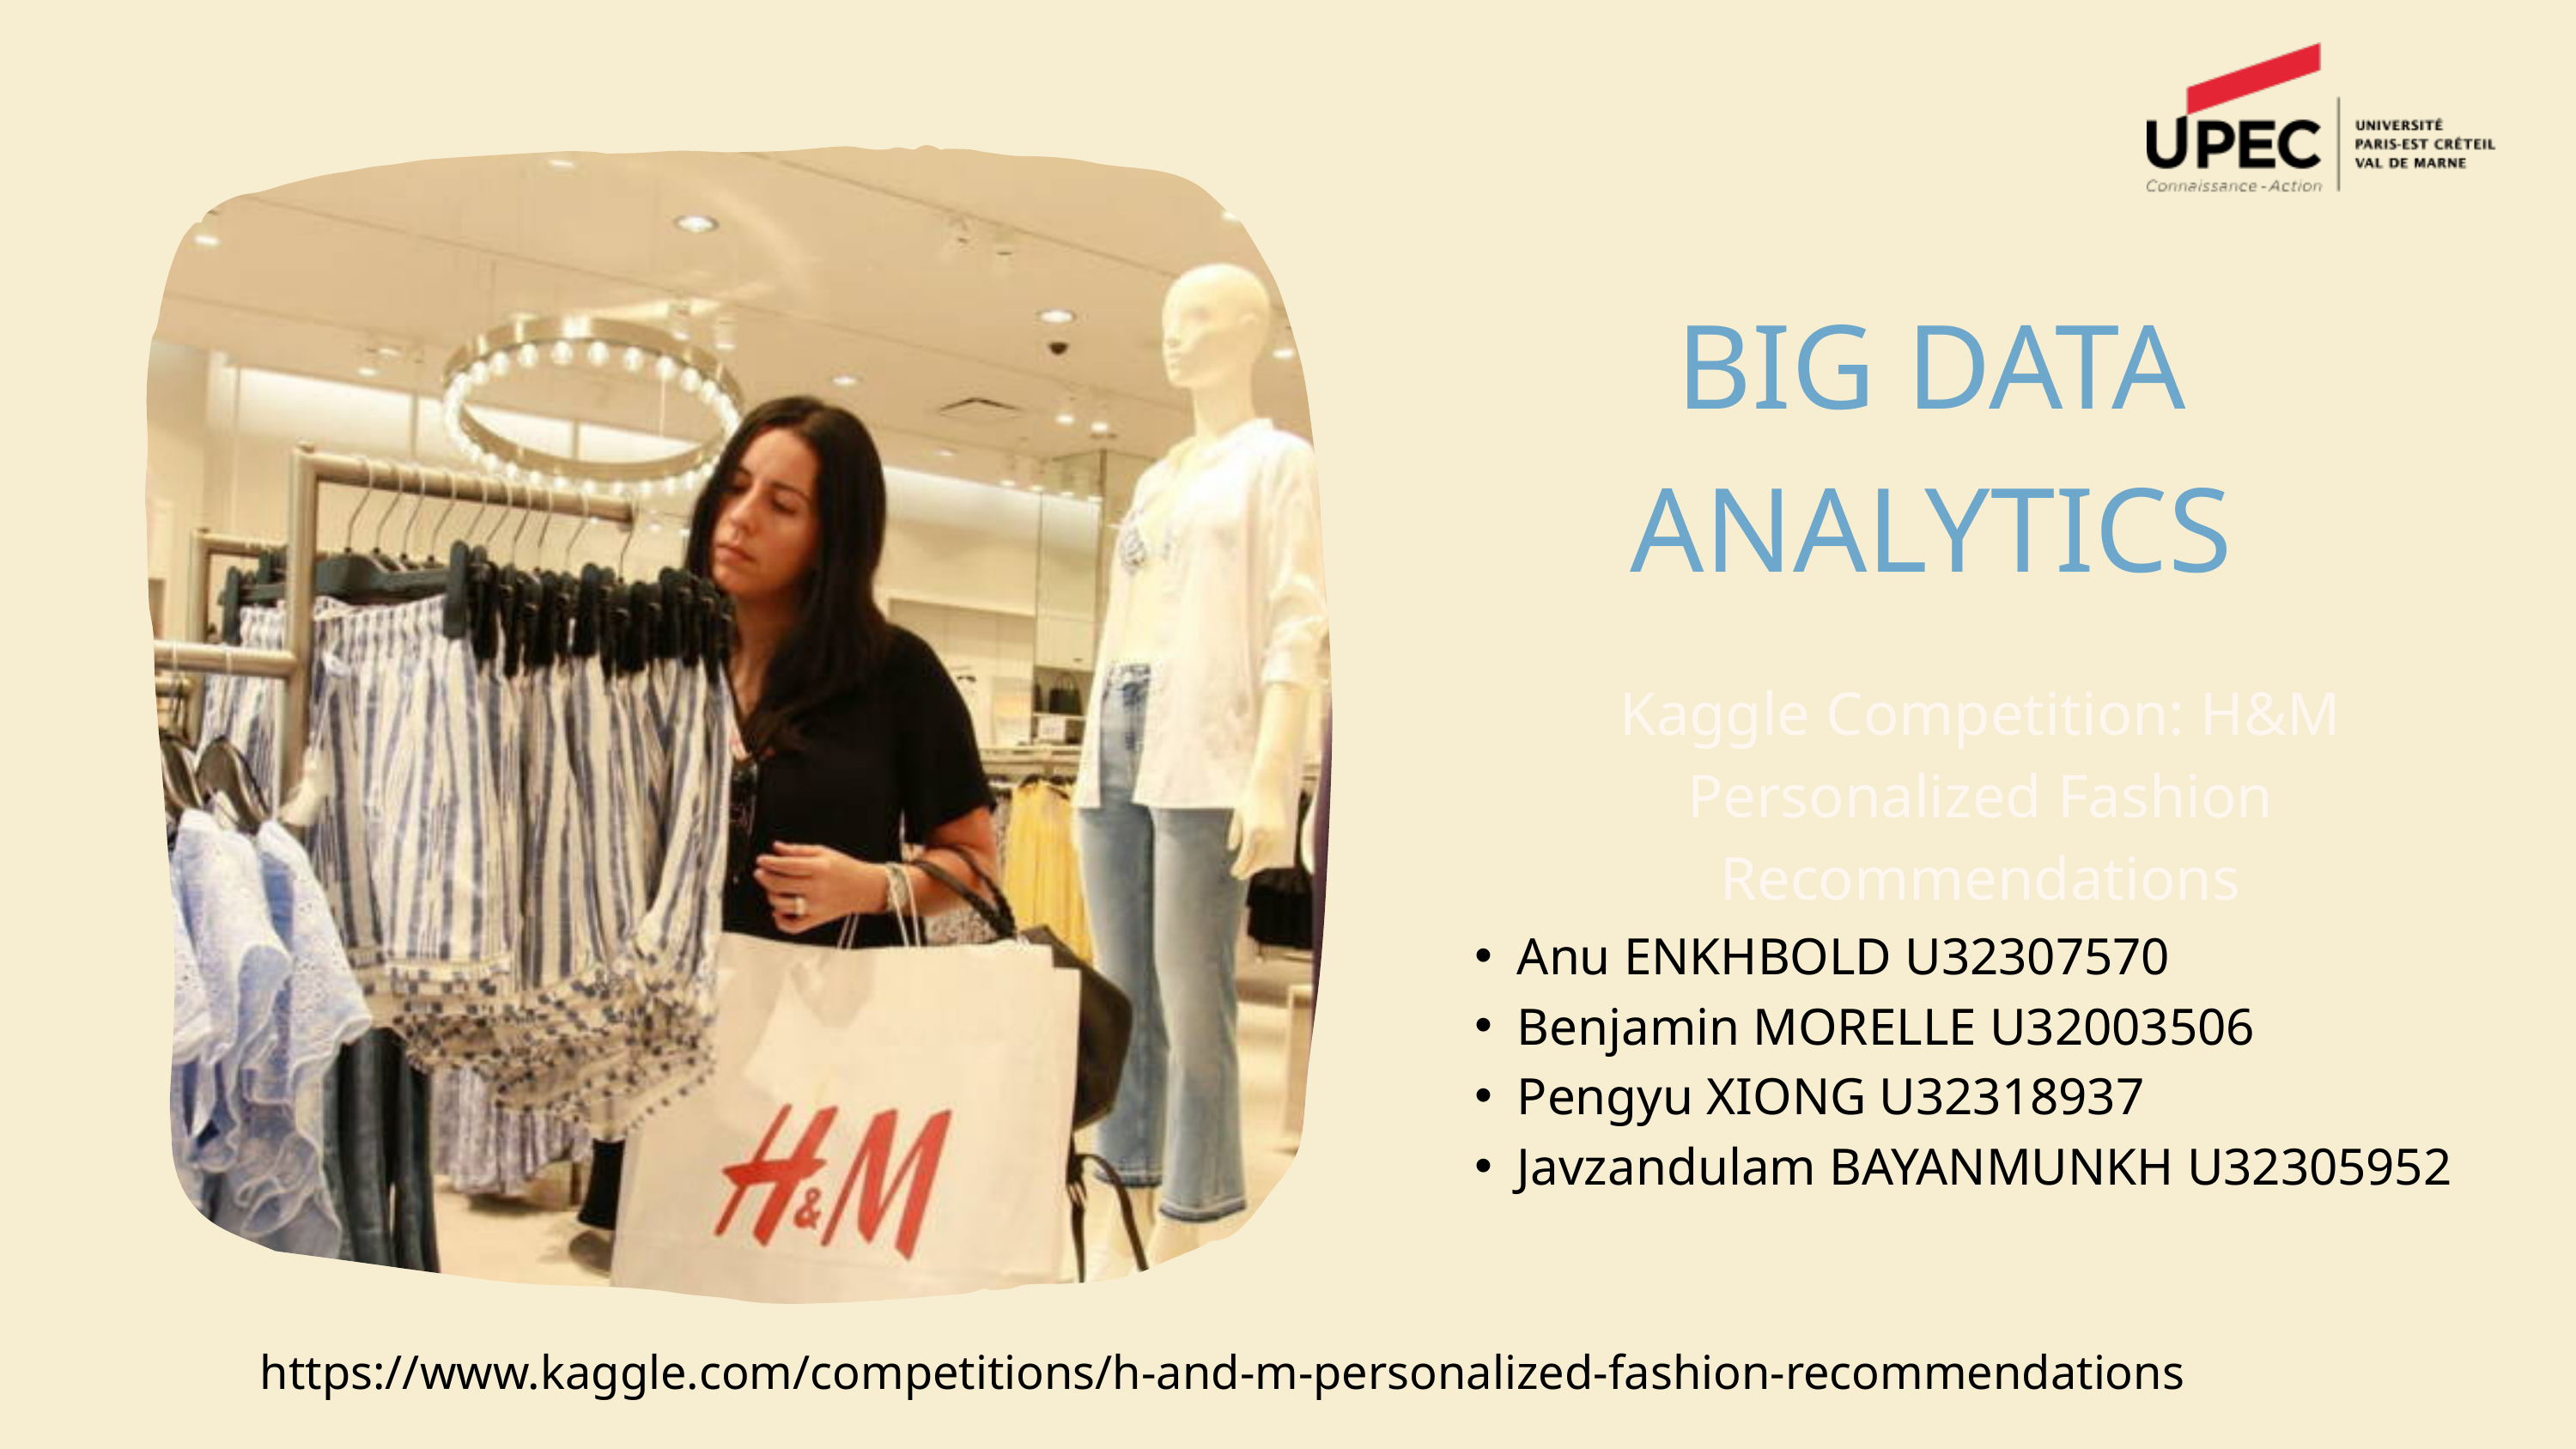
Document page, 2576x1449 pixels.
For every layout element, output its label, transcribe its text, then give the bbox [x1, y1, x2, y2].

text_box https://www.kaggle.com/competitions/h-and-m-personalized-fashion-recommendations [0, 1333, 2505, 1398]
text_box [144, 144, 1332, 1304]
text_box Anu ENKHBOLD U32307570 Benjamin MORELLE U32003506 Pengyu XIONG U32318937 Javzandulam BAYANMUNKH U32305952 [1431, 914, 2505, 1196]
text_box BIG DATA ANALYTICS [1431, 270, 2432, 596]
text_box Kaggle Competition: H&M Personalized Fashion Recommendations [1456, 664, 2505, 912]
text_box [2146, 39, 2576, 250]
